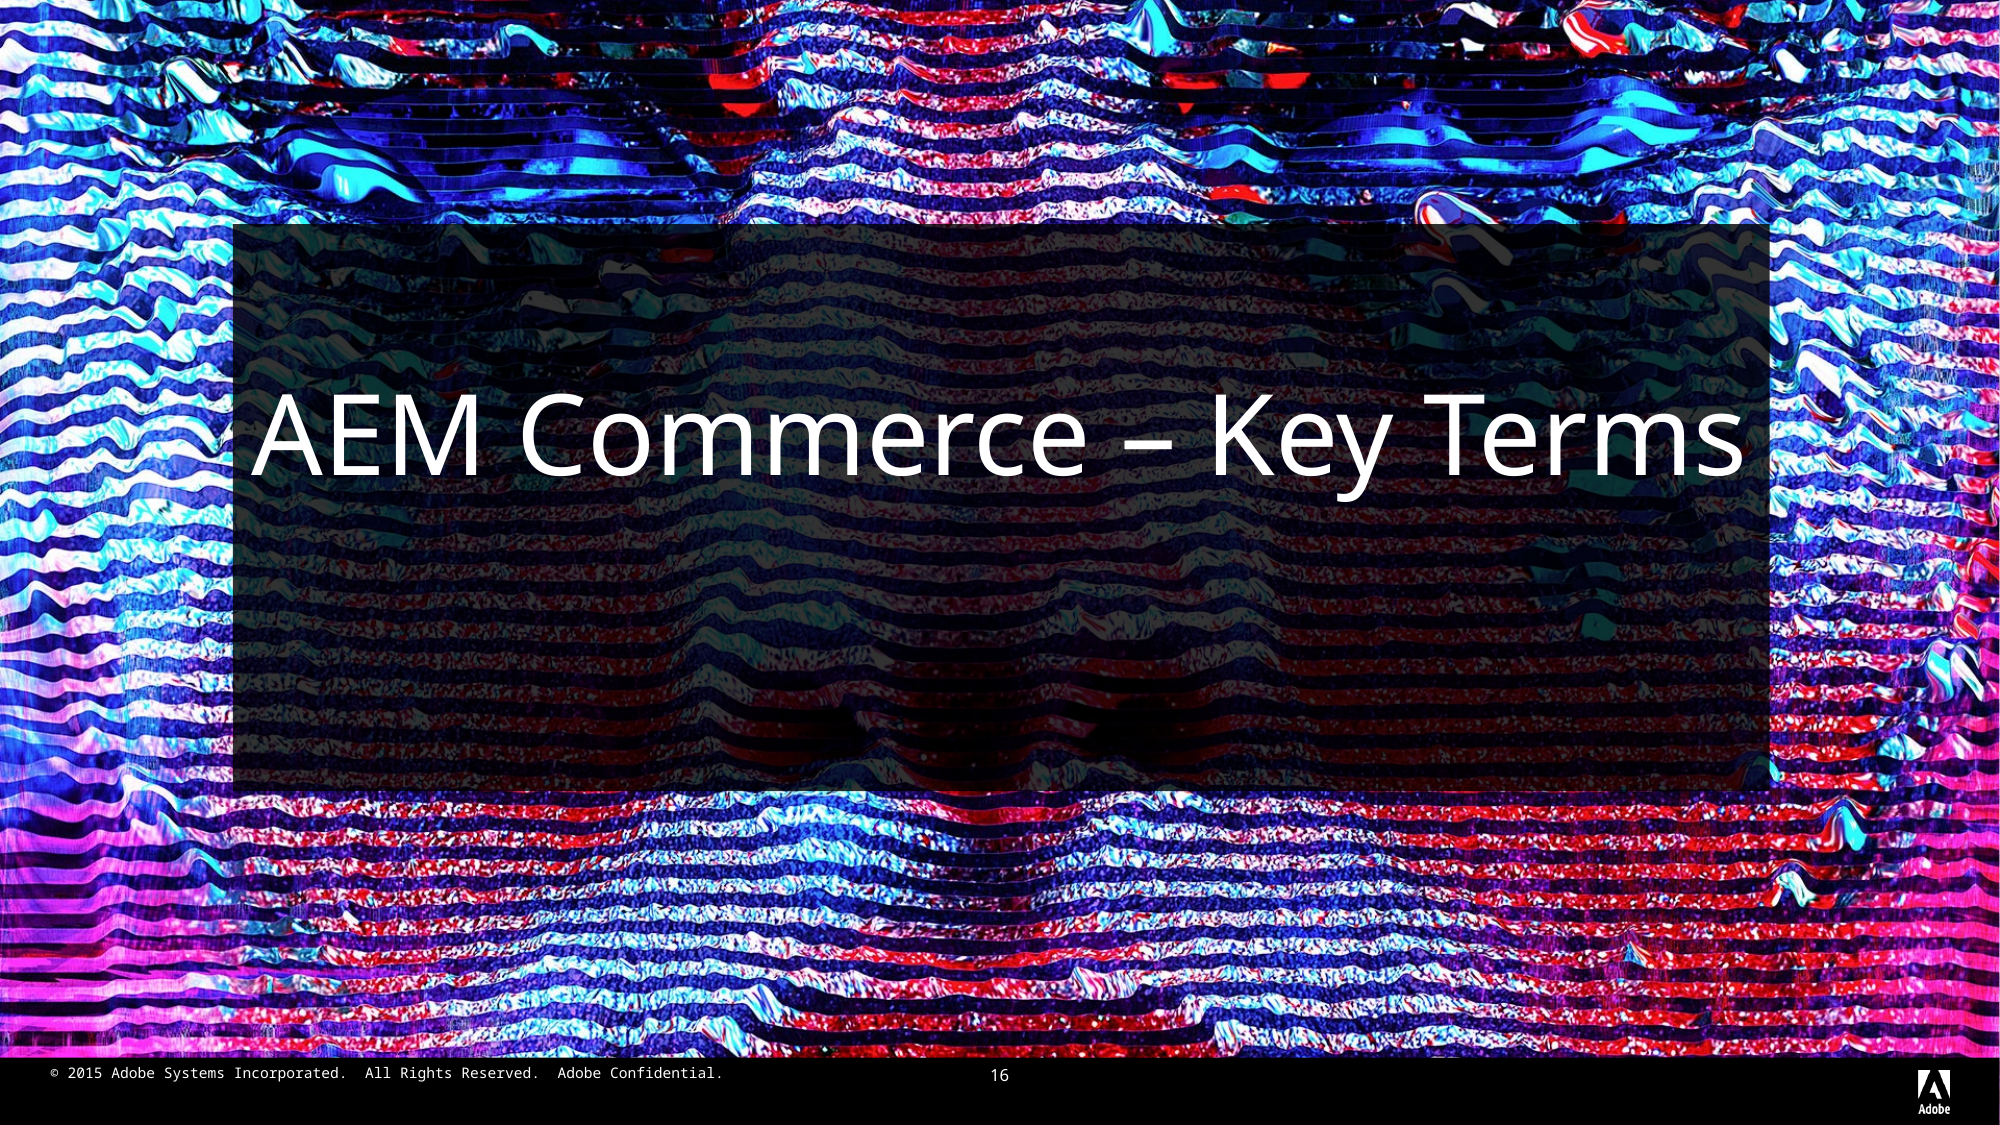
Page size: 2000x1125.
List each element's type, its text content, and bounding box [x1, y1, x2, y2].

text_box AEM Commerce – Key Terms [236, 380, 1763, 506]
picture [0, 0, 2000, 1057]
picture [1918, 1070, 1950, 1114]
slide_number 16 [916, 1062, 1083, 1091]
